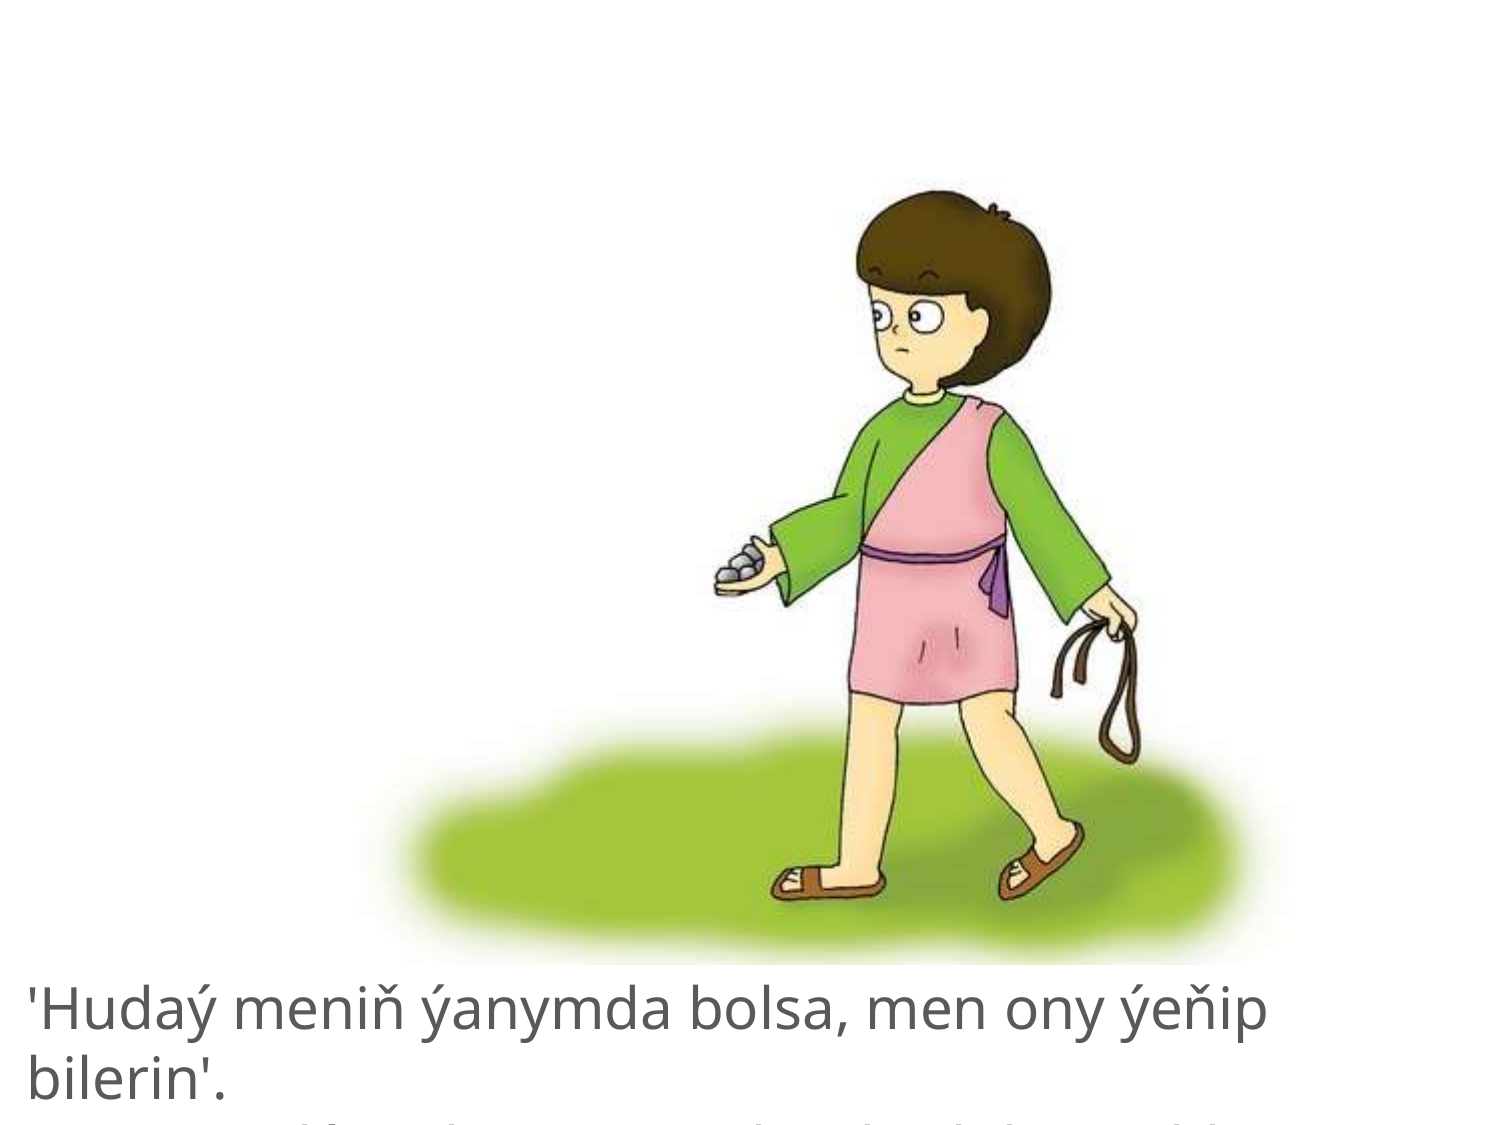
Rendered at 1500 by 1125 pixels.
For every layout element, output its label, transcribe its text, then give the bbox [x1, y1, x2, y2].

picture [103, 18, 1407, 965]
text_box 'Hudaý meniň ýanymda bolsa, men ony ýeňip bilerin'. Dawut Golýata bäş sany tekiz daş bilen geldi. [11, 964, 1498, 1125]
